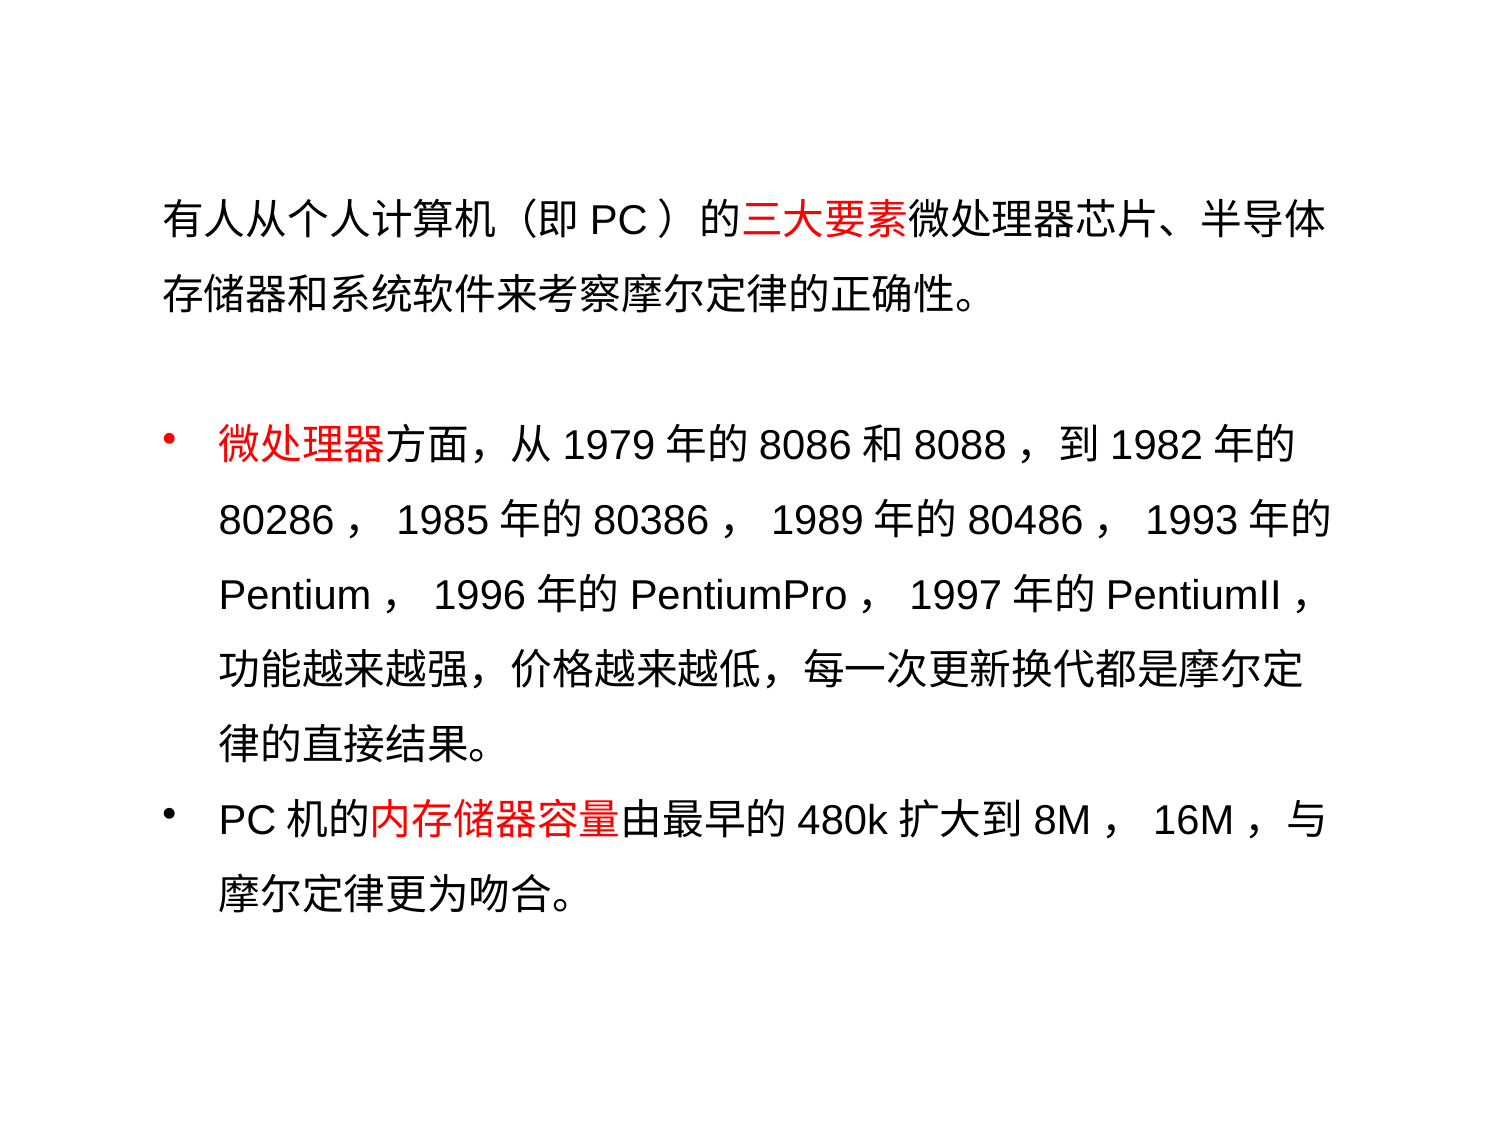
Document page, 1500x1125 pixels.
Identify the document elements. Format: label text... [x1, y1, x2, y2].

list 有人从个人计算机（即PC）的三大要素微处理器芯片、半导体存储器和系统软件来考察摩尔定律的正确性。 微处理器方面，从1979年的8086和8088，到1982年的80286，1985年的80386，1989年的80486，1993年的Pentium，1996年的PentiumPro，1997年的PentiumII，功能越来越强，价格越来越低，每一次更新换代都是摩尔定律的直接结果。 PC机的内存储器容量由最早的480k扩大到8M，16M，与摩尔定律更为吻合。 [147, 160, 1355, 893]
